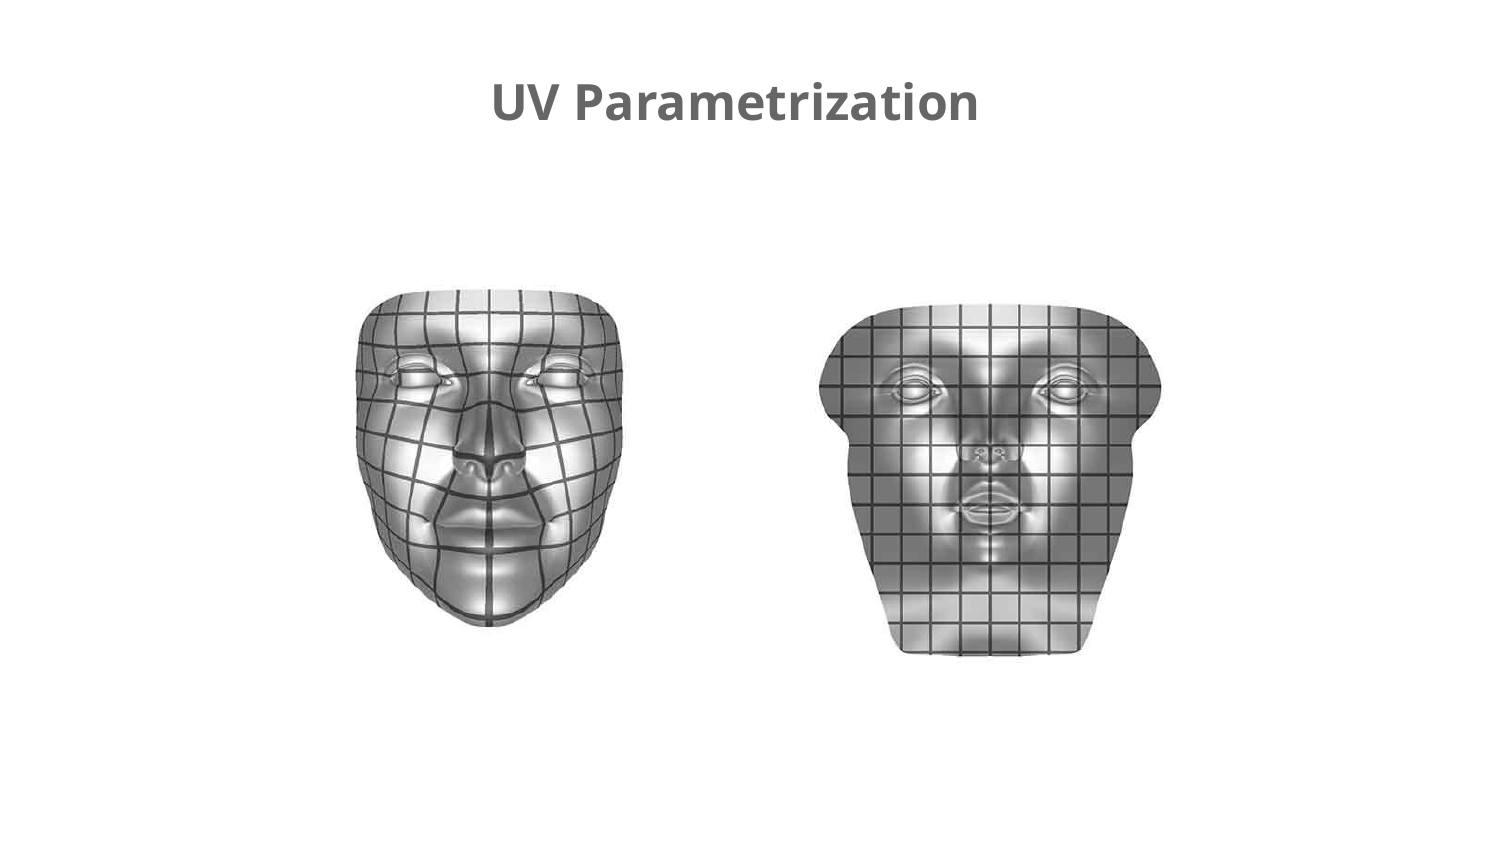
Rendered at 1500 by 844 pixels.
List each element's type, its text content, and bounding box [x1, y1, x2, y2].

picture [320, 246, 1180, 763]
text_box UV Parametrization [208, 55, 1263, 146]
